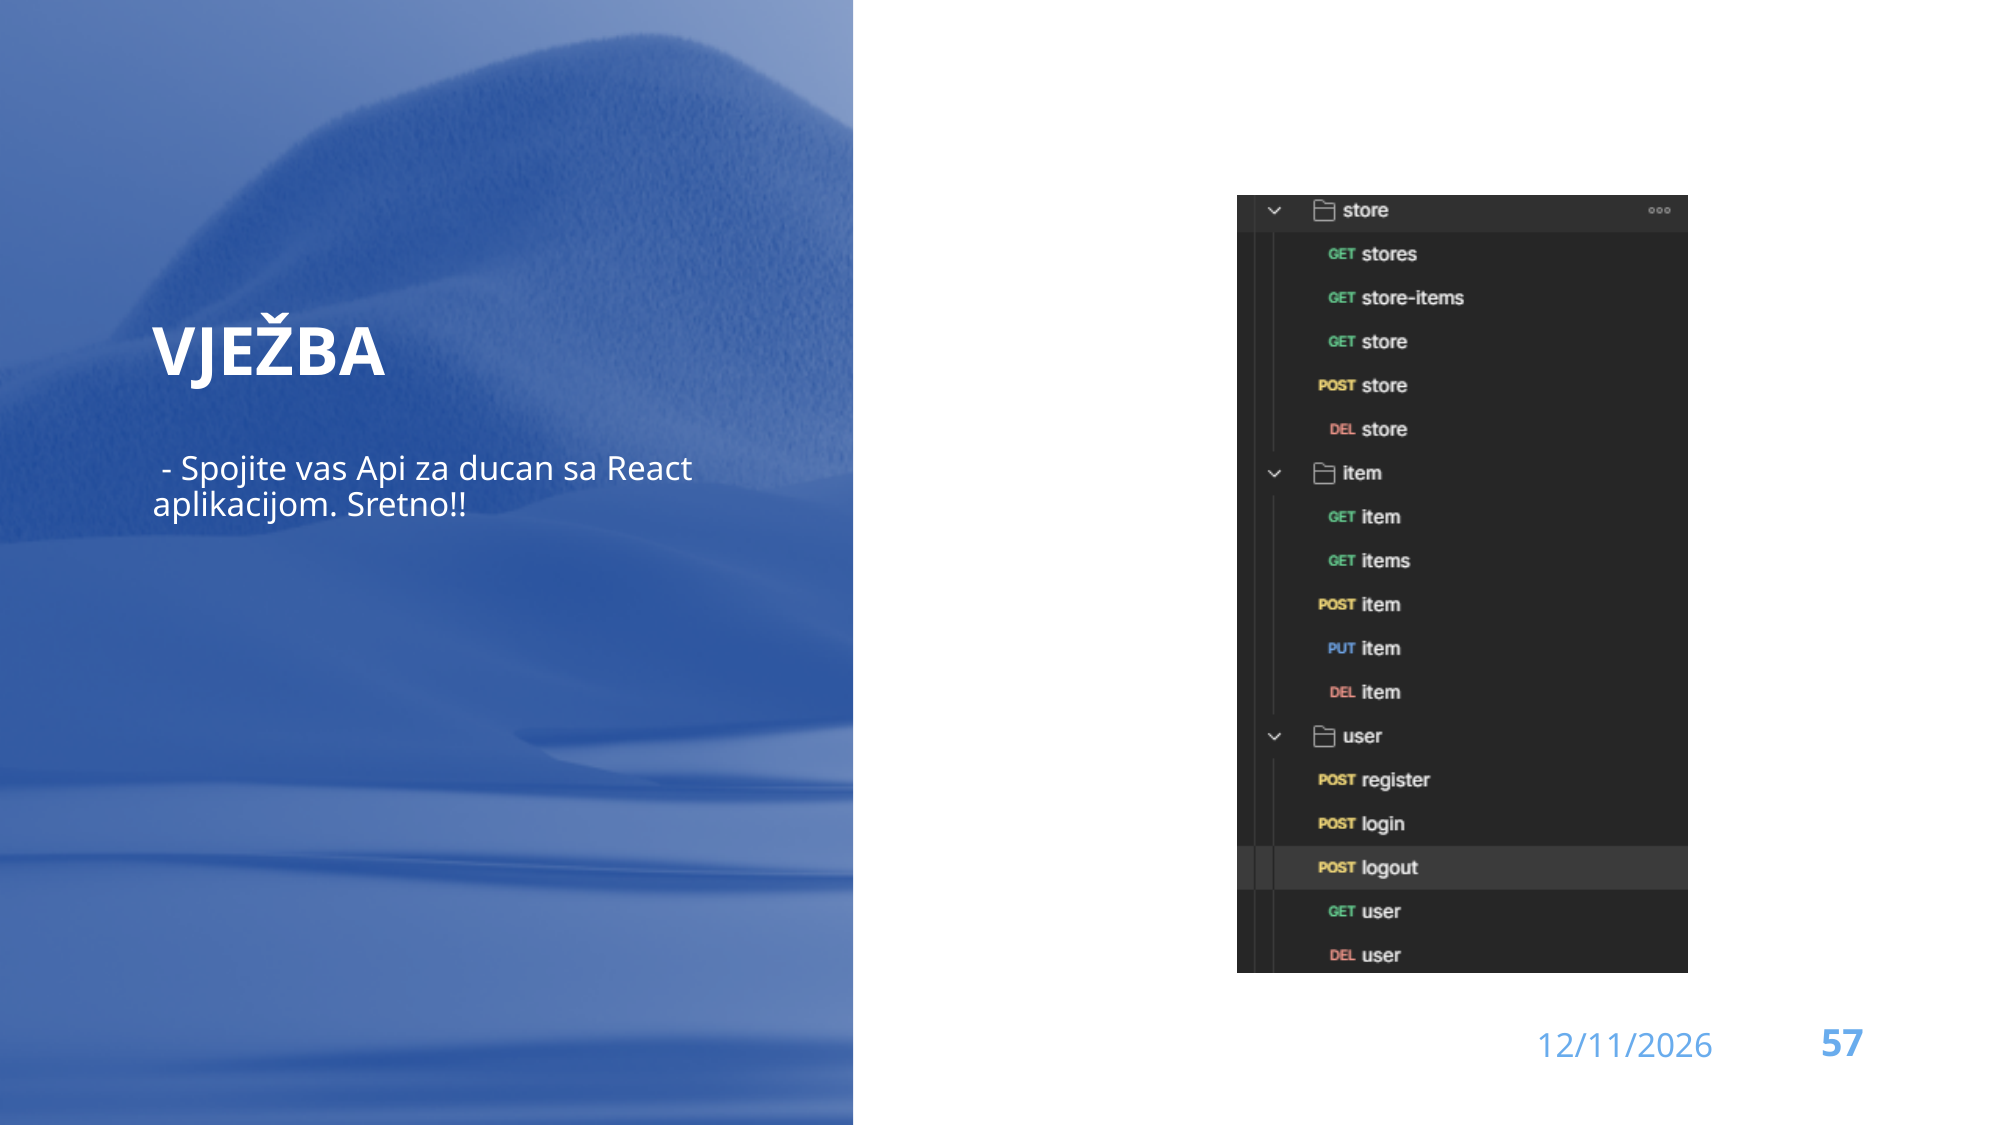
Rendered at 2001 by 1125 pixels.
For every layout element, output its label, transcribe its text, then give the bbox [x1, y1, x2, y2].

picture [1237, 195, 1688, 973]
picture [0, 0, 854, 1125]
title VJEžba [137, 161, 783, 398]
list - Spojite vas Api za ducan sa React aplikacijom. Sretno!! [137, 444, 783, 963]
